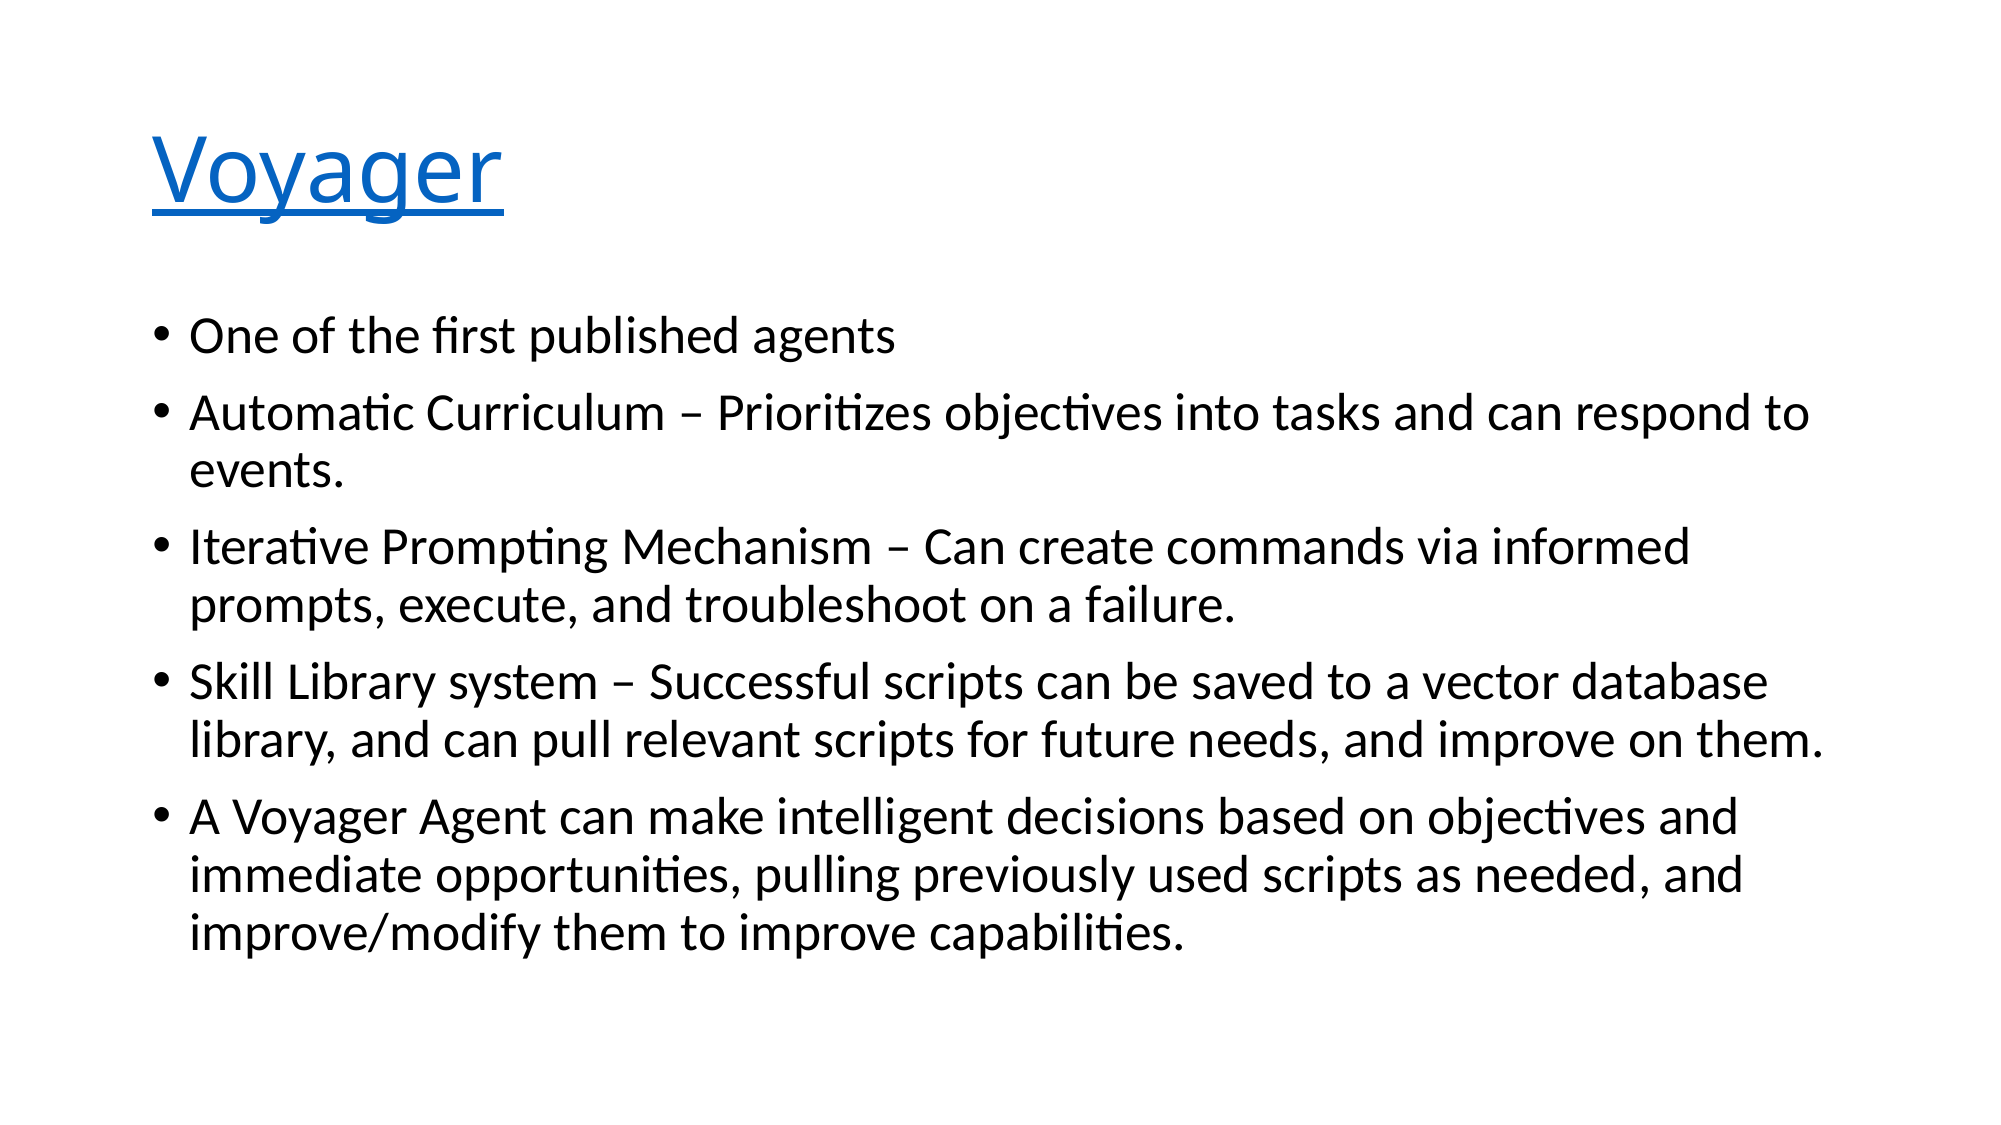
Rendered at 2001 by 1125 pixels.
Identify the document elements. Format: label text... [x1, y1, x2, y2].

list One of the first published agents Automatic Curriculum – Prioritizes objectives into tasks and can respond to events. Iterative Prompting Mechanism – Can create commands via informed prompts, execute, and troubleshoot on a failure. Skill Library system – Successful scripts can be saved to a vector database library, and can pull relevant scripts for future needs, and improve on them. A Voyager Agent can make intelligent decisions based on objectives and immediate opportunities, pulling previously used scripts as needed, and improve/modify them to improve capabilities. [137, 299, 1863, 1014]
title Voyager [137, 59, 1863, 278]
